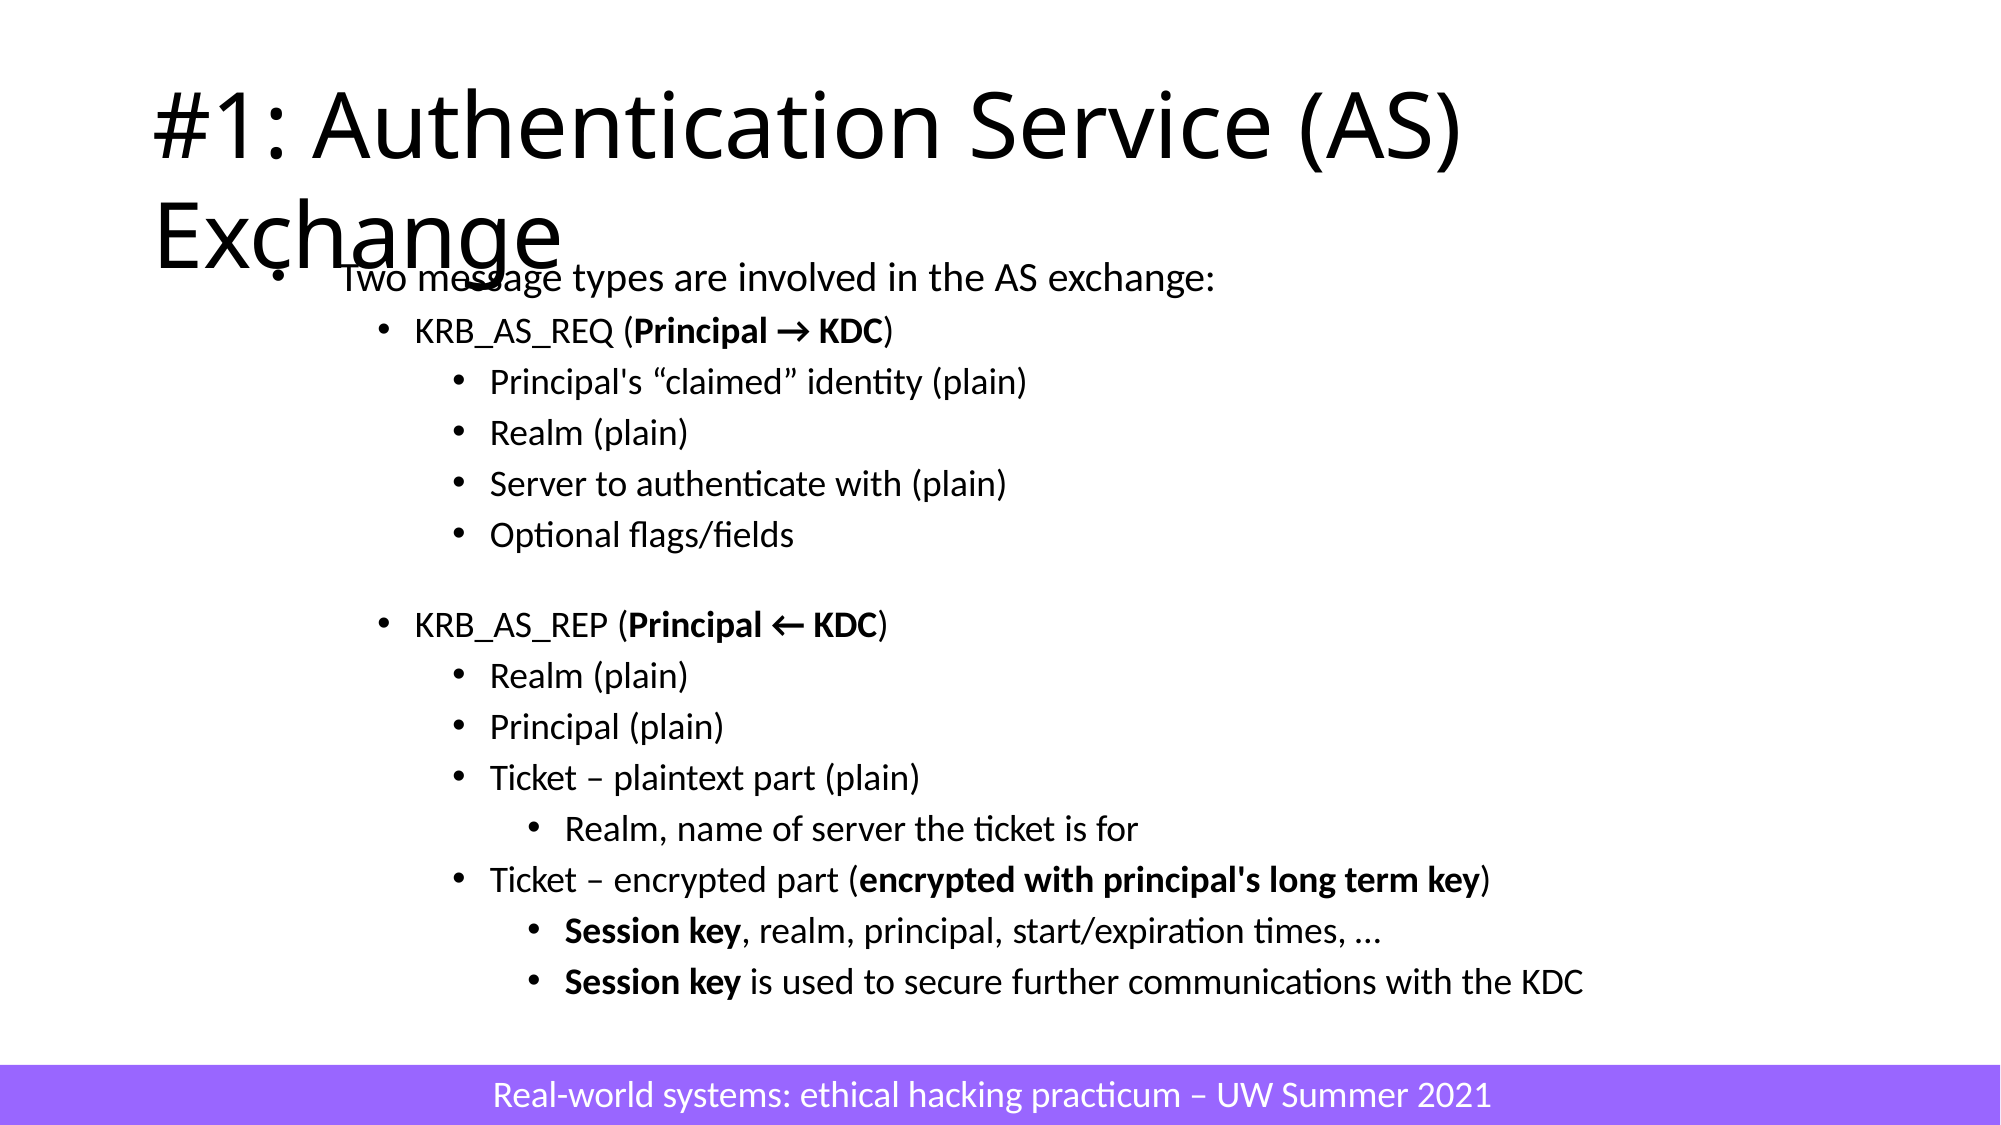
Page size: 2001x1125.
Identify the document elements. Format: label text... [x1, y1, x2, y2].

title #1: Authentication Service (AS) Exchange [150, 65, 1659, 288]
footer Real-world systems: ethical hacking practicum – UW Summer 2021 [492, 1079, 1508, 1117]
text_box Two message types are involved in the AS exchange: KRB_AS_REQ (Principal → KDC) Principal's “claimed” identity (plain) Realm (plain) Server to authenticate with (plain) Optional flags/fields KRB_AS_REP (Principal ← KDC) Realm (plain) Principal (plain) Ticket – plaintext part (plain) Realm, name of server the ticket is for Ticket – encrypted part (encrypted with principal's long term key) Session key, realm, principal, start/expiration times, … Session key is used to secure further communications with the KDC [269, 240, 1592, 1002]
